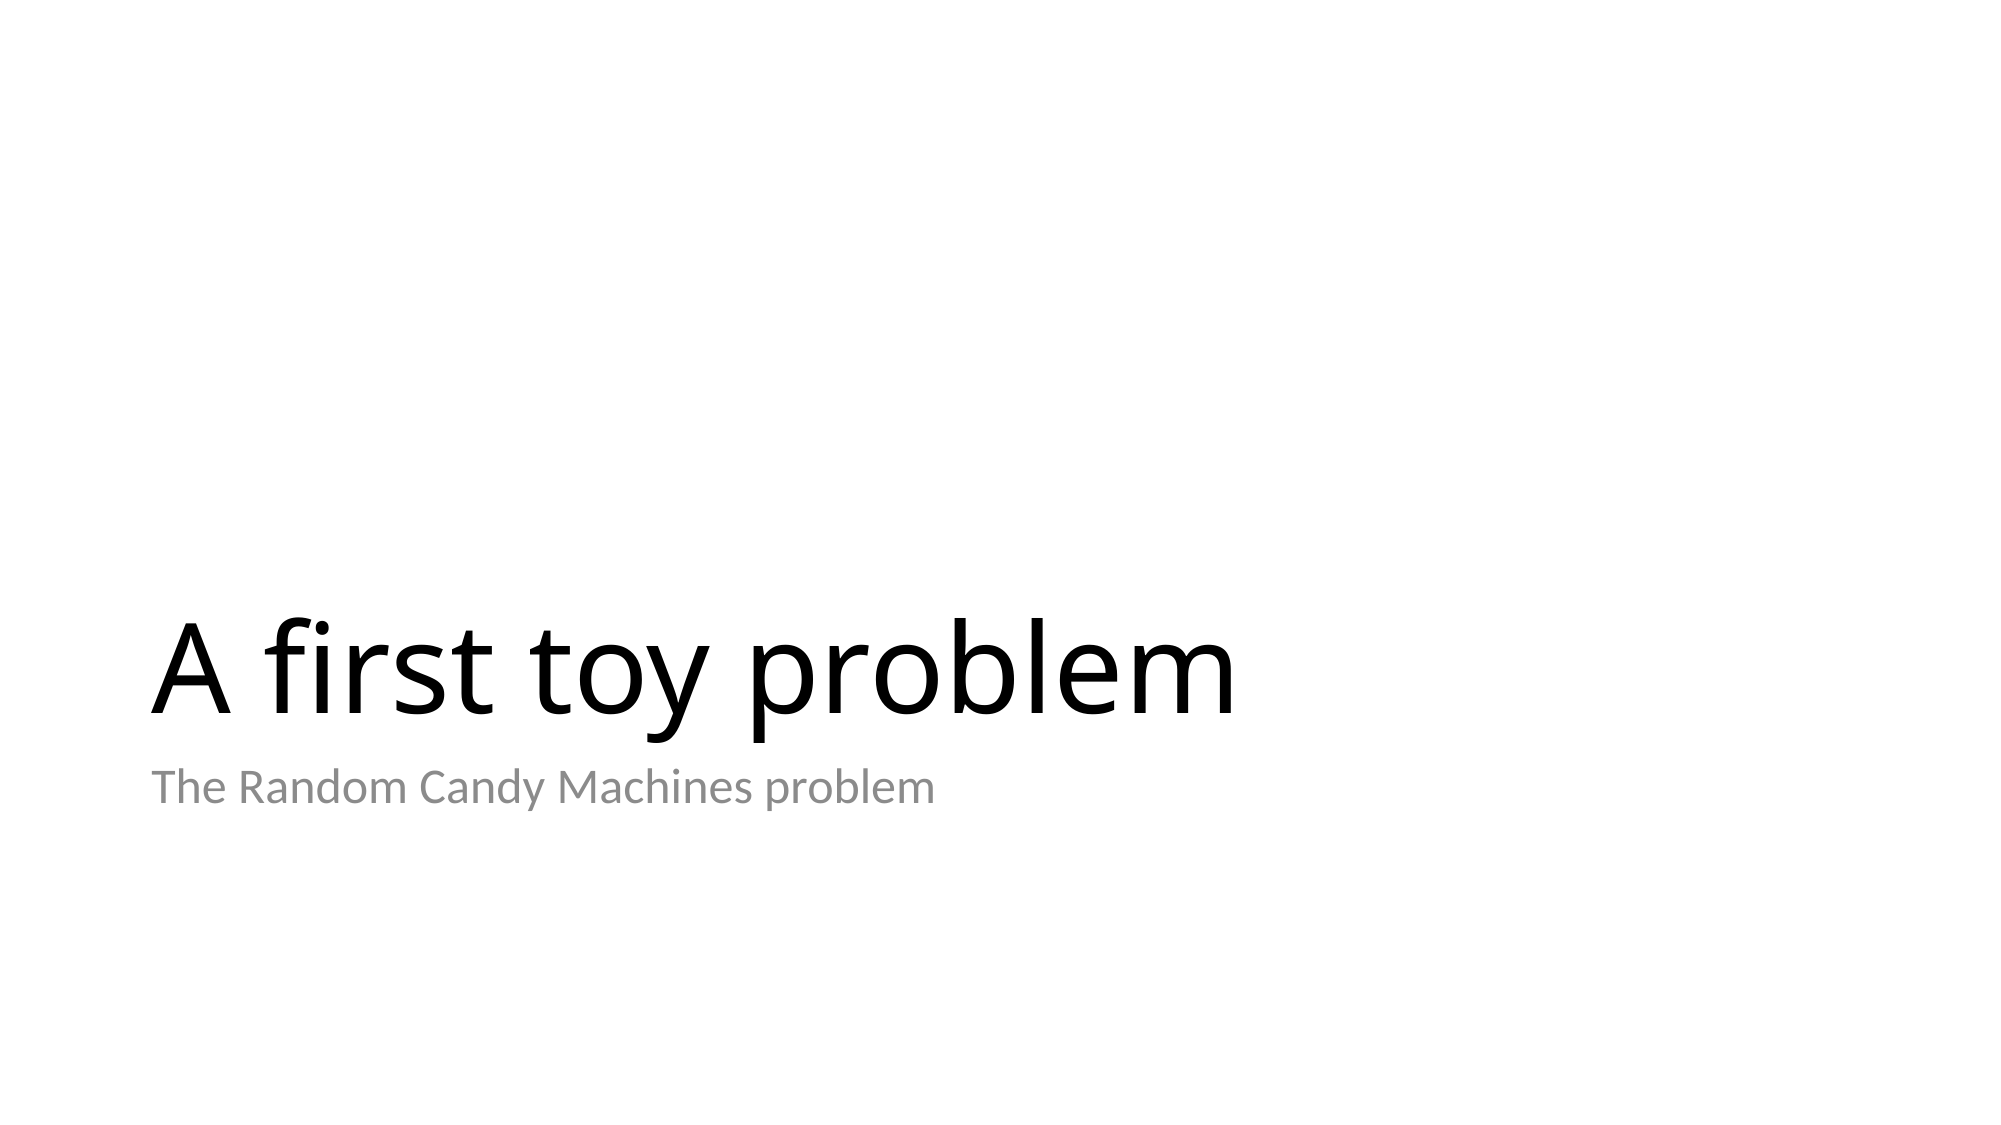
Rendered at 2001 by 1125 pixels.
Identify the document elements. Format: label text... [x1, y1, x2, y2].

title A first toy problem [136, 280, 1862, 749]
list The Random Candy Machines problem [136, 752, 1862, 999]
